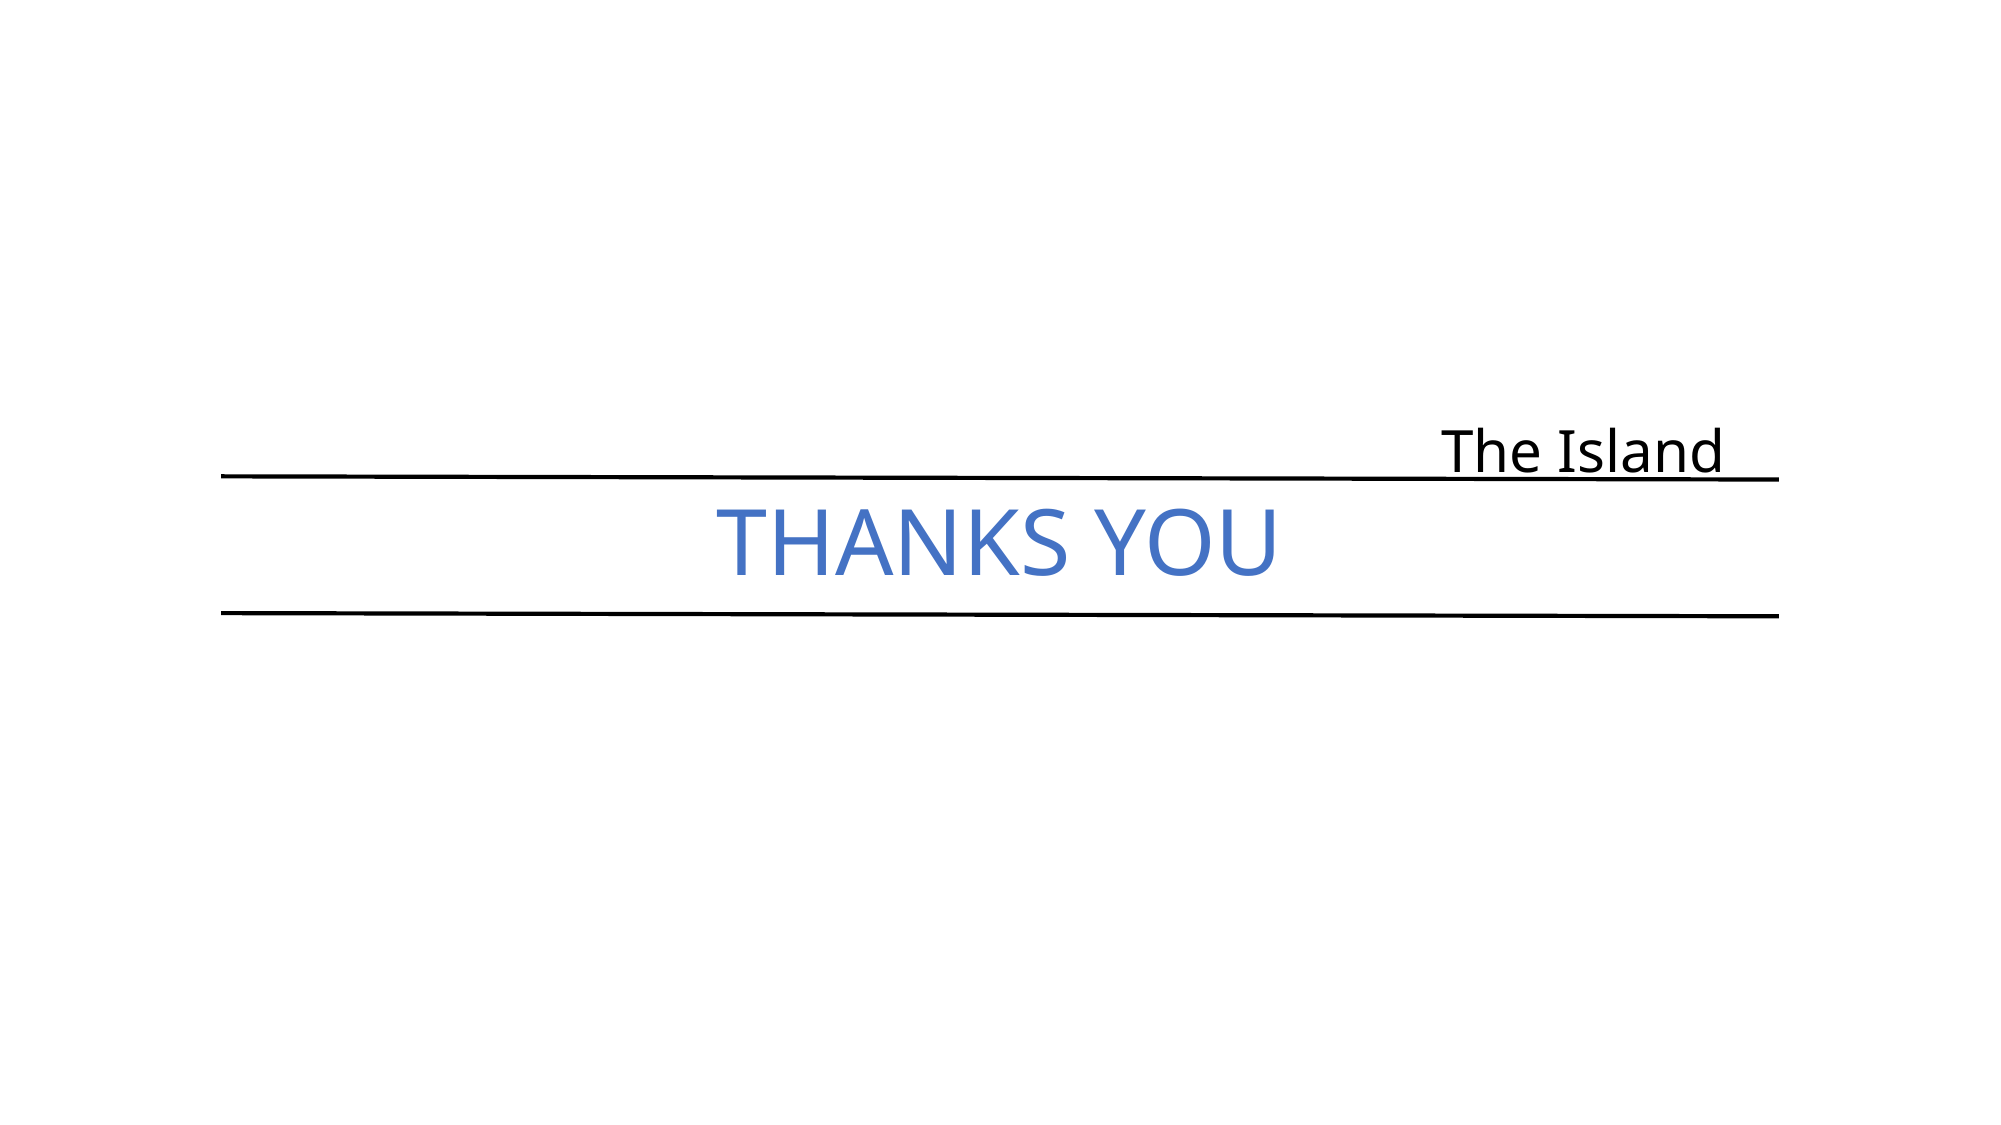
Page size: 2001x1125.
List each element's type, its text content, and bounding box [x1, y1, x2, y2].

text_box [221, 613, 1779, 617]
text_box The Island [1426, 480, 1740, 492]
text_box The Island [1426, 406, 1740, 476]
text_box THANKS YOU [701, 480, 1299, 601]
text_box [221, 476, 1779, 480]
